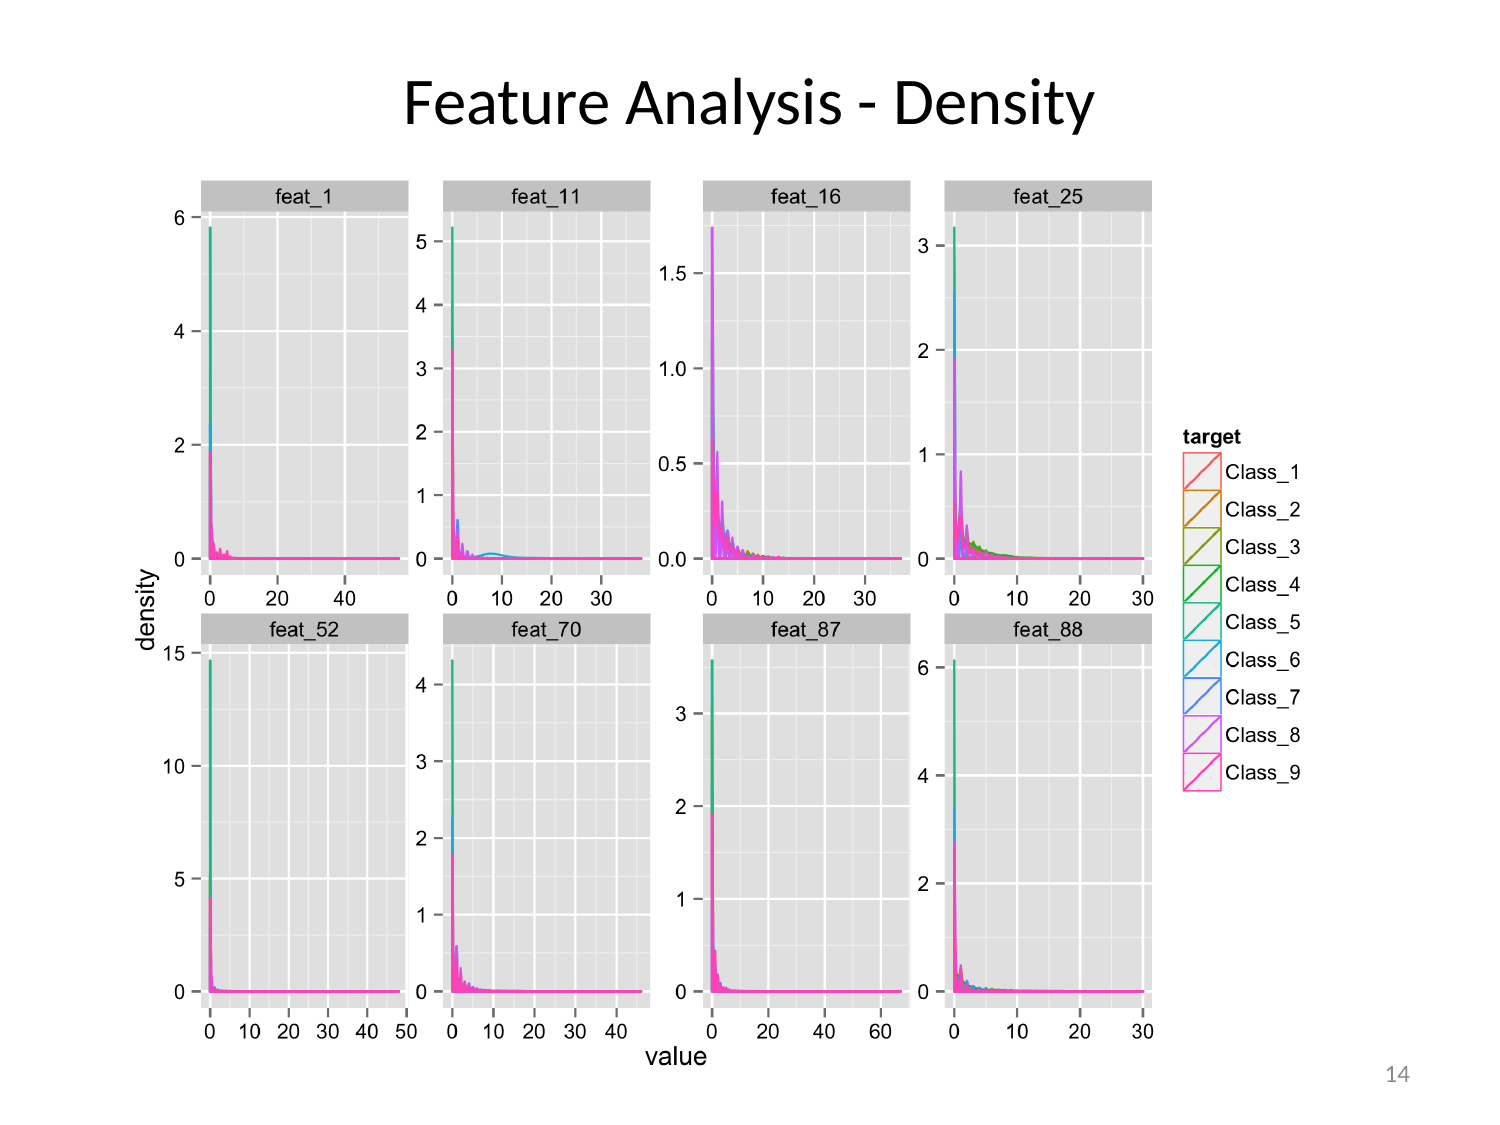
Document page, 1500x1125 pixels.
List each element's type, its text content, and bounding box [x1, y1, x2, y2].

title Feature Analysis - Density [75, 45, 1425, 150]
picture [112, 149, 1363, 1088]
slide_number 14 [1074, 1042, 1425, 1103]
